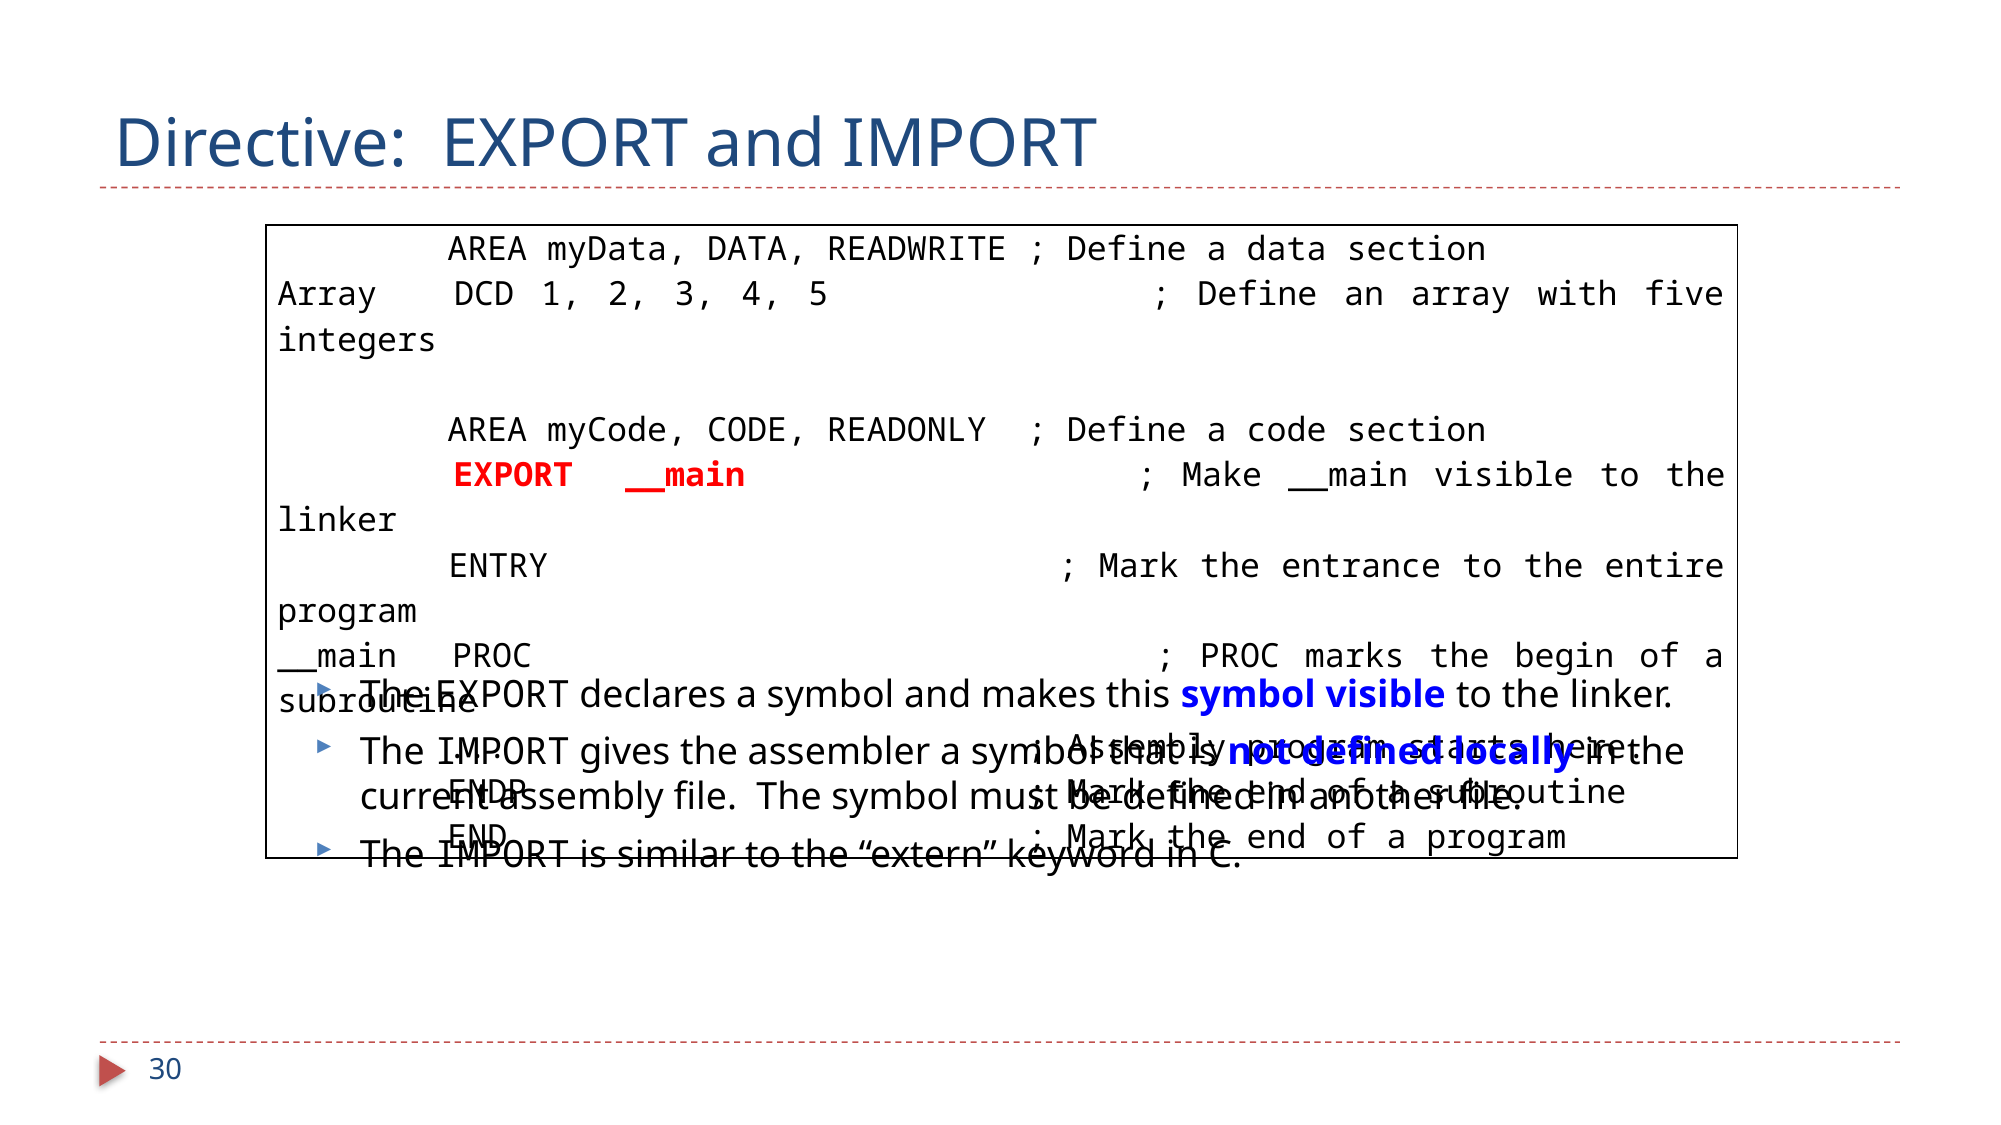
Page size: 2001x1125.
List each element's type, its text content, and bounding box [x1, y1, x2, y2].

title Directive: EXPORT and IMPORT [99, 24, 1900, 188]
slide_number 30 [133, 1042, 568, 1103]
table_header AREA myData, DATA, READWRITE ; Define a data section Array DCD 1, 2, 3, 4, 5 ; Define an array with five integers AREA myCode, CODE, READONLY ; Define a code section EXPORT __main ; Make __main visible to the linker ENTRY ; Mark the entrance to the entire program __main PROC ; PROC marks the begin of a subroutine ... ; Assembly program starts here. ENDP ; Mark the end of a subroutine END ; Mark the end of a program [267, 226, 1737, 857]
list The EXPORT declares a symbol and makes this symbol visible to the linker. The IMPORT gives the assembler a symbol that is not defined locally in the current assembly file. The symbol must be defined in another file. The IMPORT is similar to the “extern” keyword in C. [300, 662, 1750, 998]
